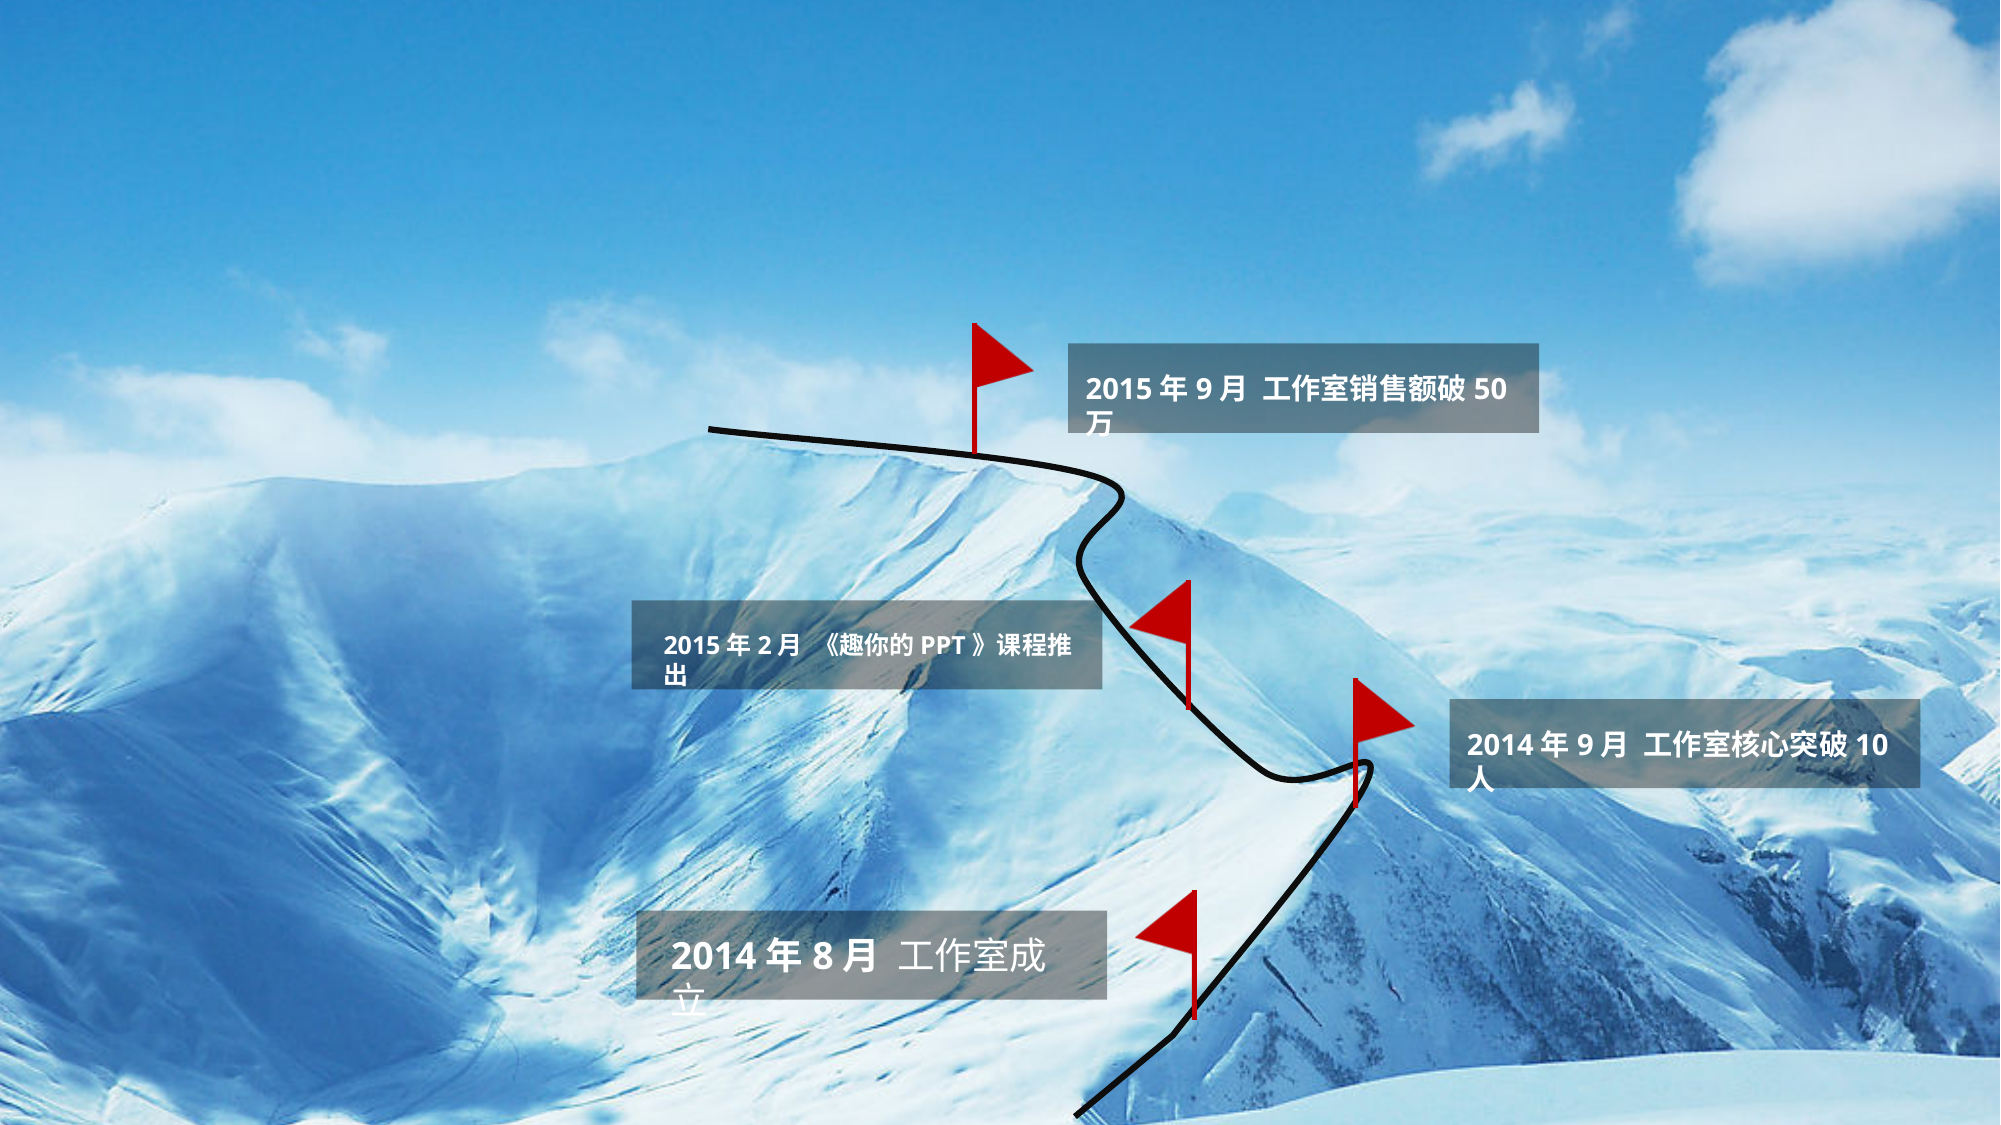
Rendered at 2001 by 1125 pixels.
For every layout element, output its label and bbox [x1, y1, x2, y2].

text_box [636, 910, 1108, 1000]
text_box [1449, 698, 1921, 789]
picture [0, 0, 2000, 1125]
text_box [1067, 343, 1540, 434]
text_box [631, 600, 1103, 690]
